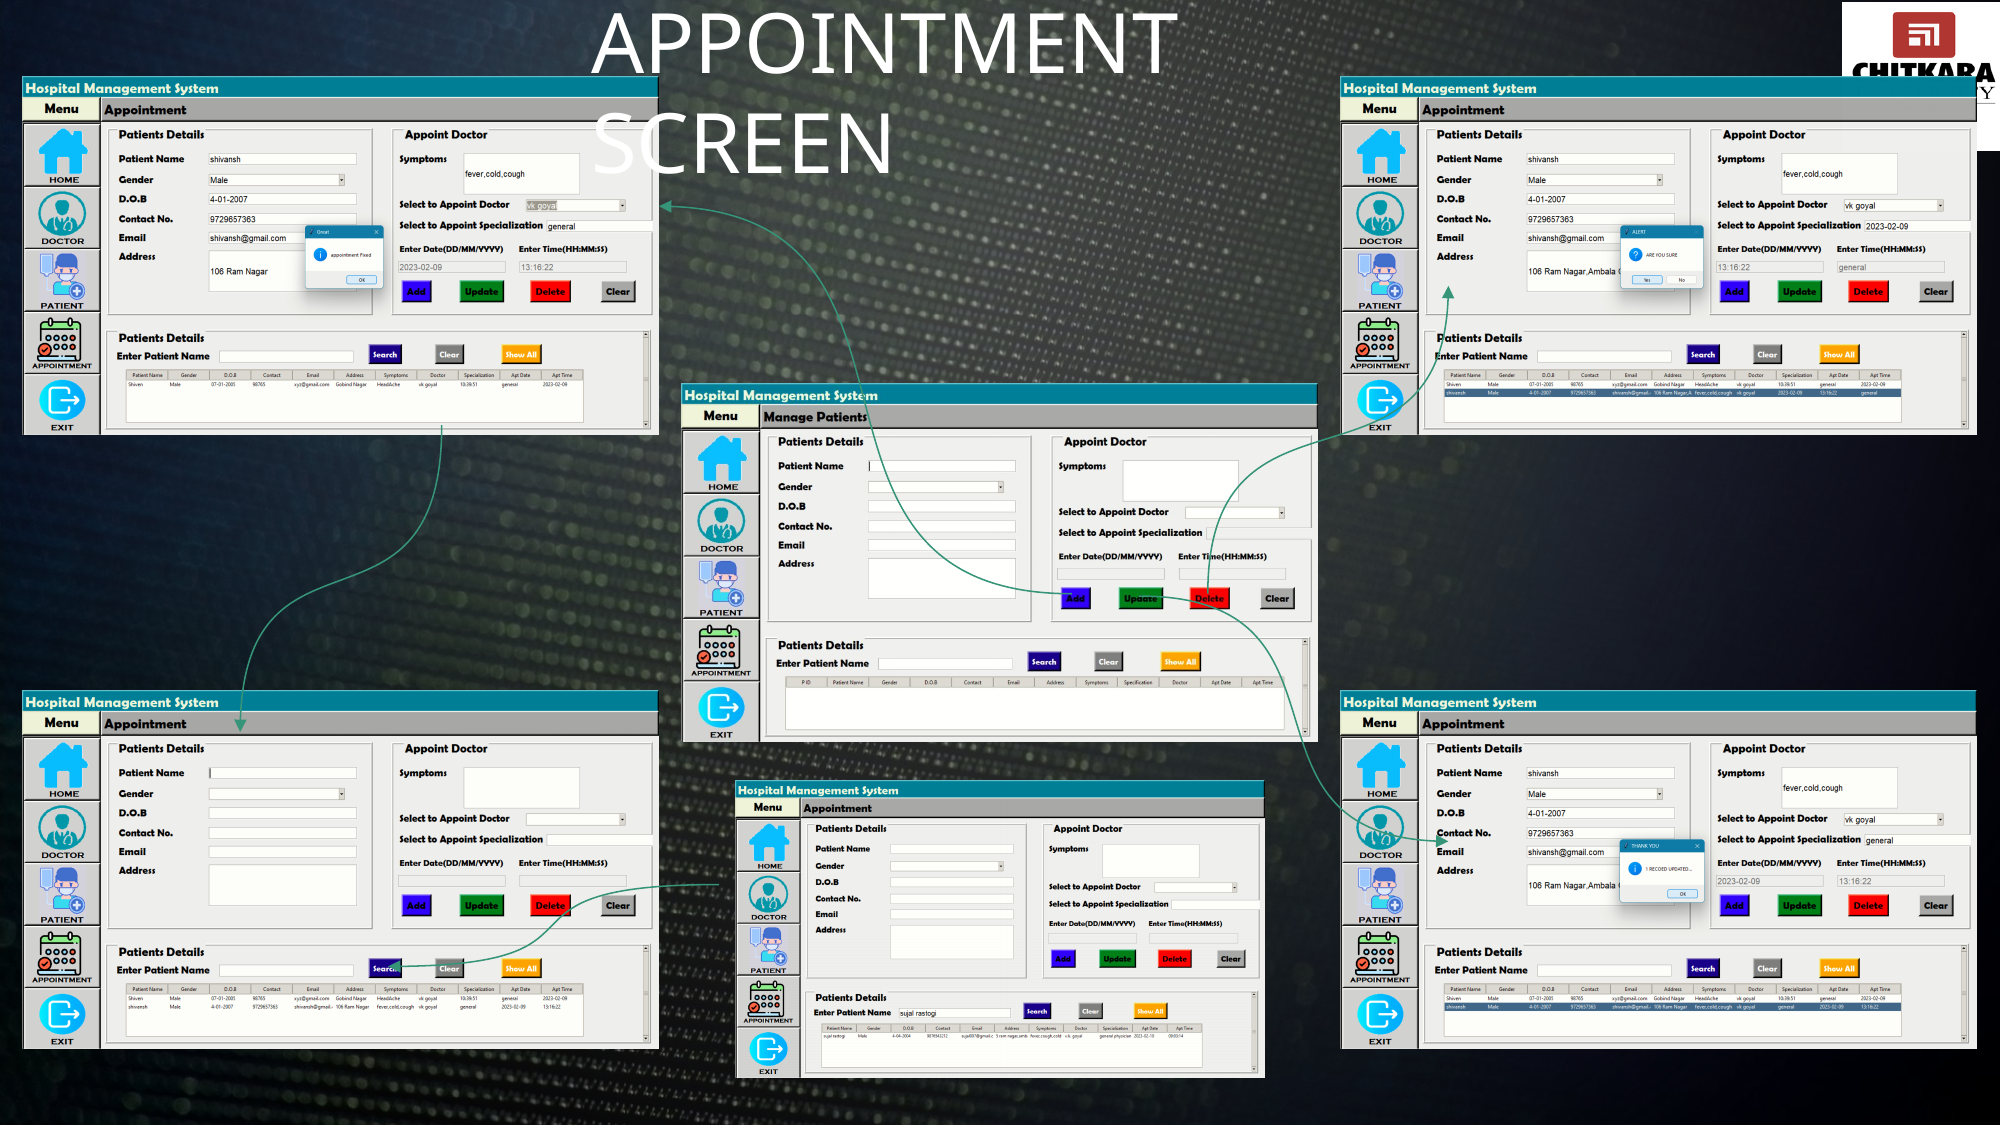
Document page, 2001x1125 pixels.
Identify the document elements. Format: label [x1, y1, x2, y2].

text_box [1173, 319, 1483, 561]
text_box [187, 477, 495, 680]
picture [0, 0, 2000, 1125]
text_box [387, 884, 720, 967]
text_box [1138, 595, 1449, 842]
text_box [658, 205, 1073, 594]
